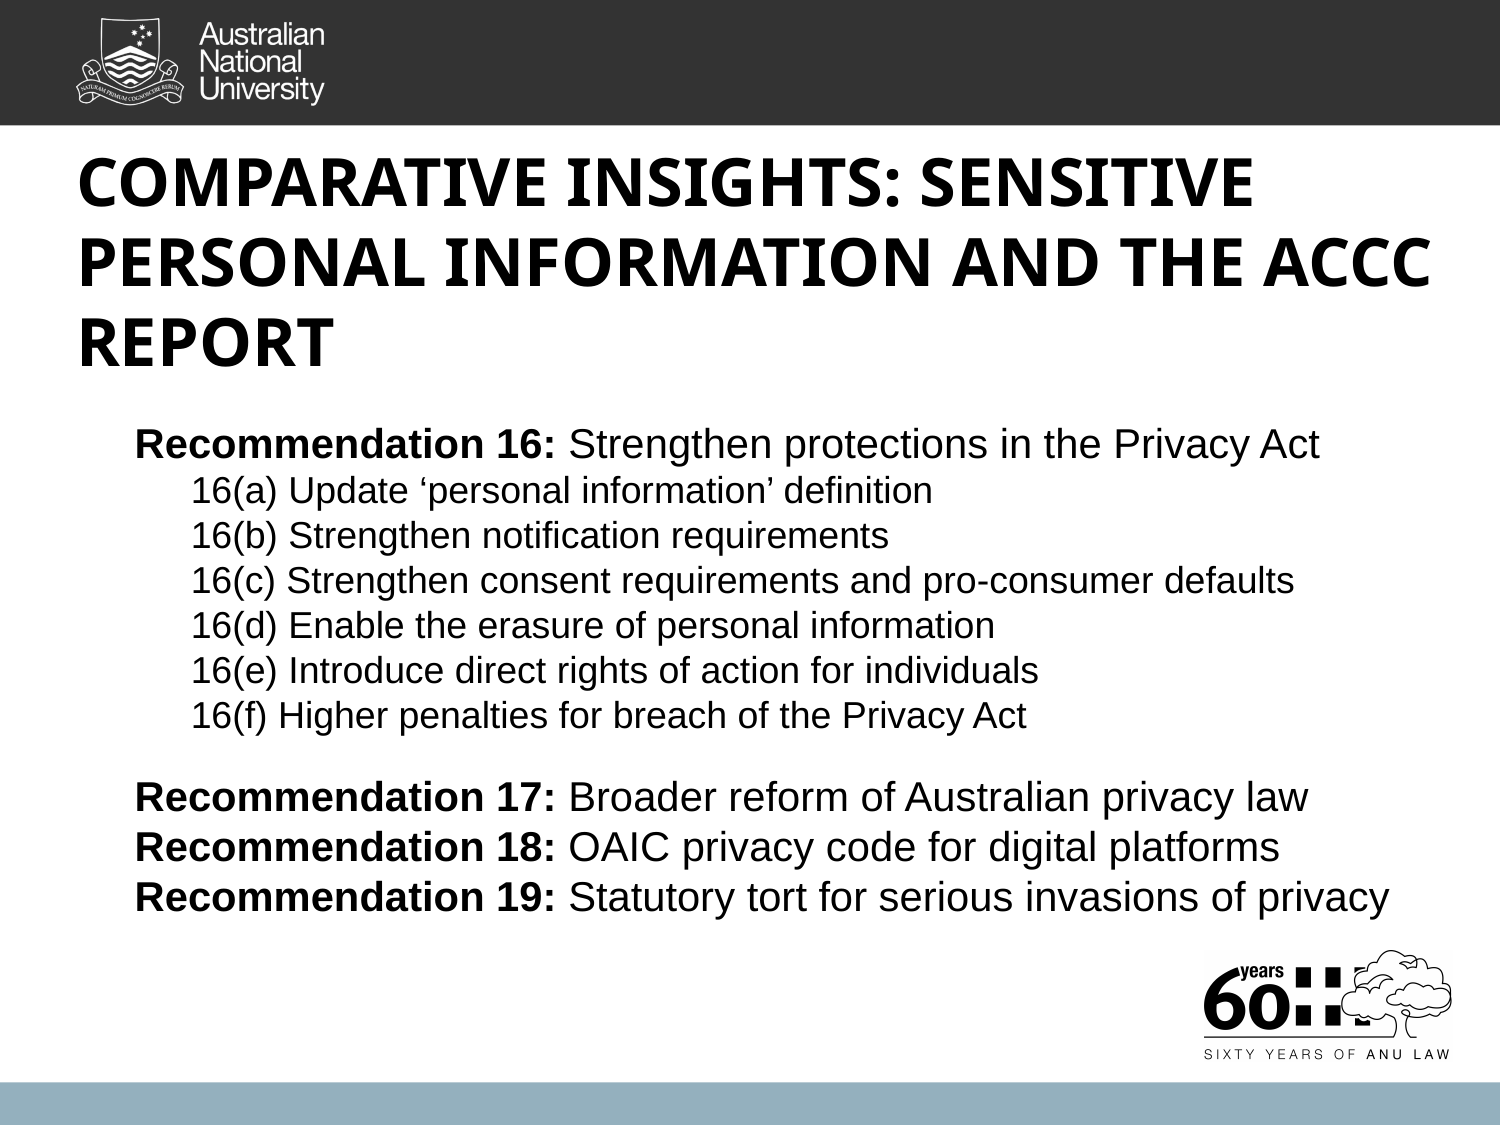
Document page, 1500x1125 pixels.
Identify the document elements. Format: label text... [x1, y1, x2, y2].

picture [76, 18, 325, 106]
text_box Recommendation 16: Strengthen protections in the Privacy Act 16(a) Update ‘personal information’ definition 16(b) Strengthen notification requirements 16(c) Strengthen consent requirements and pro-consumer defaults 16(d) Enable the erasure of personal information 16(e) Introduce direct rights of action for individuals 16(f) Higher penalties for breach of the Privacy Act Recommendation 17: Broader reform of Australian privacy law Recommendation 18: OAIC privacy code for digital platforms Recommendation 19: Statutory tort for serious invasions of privacy [63, 408, 1453, 928]
text_box COMPARATIVE INSIGHTS: SENSITIVE PERSONAL INFORMATION AND THE ACCC REPORT [64, 184, 1453, 335]
picture [1204, 950, 1453, 1062]
